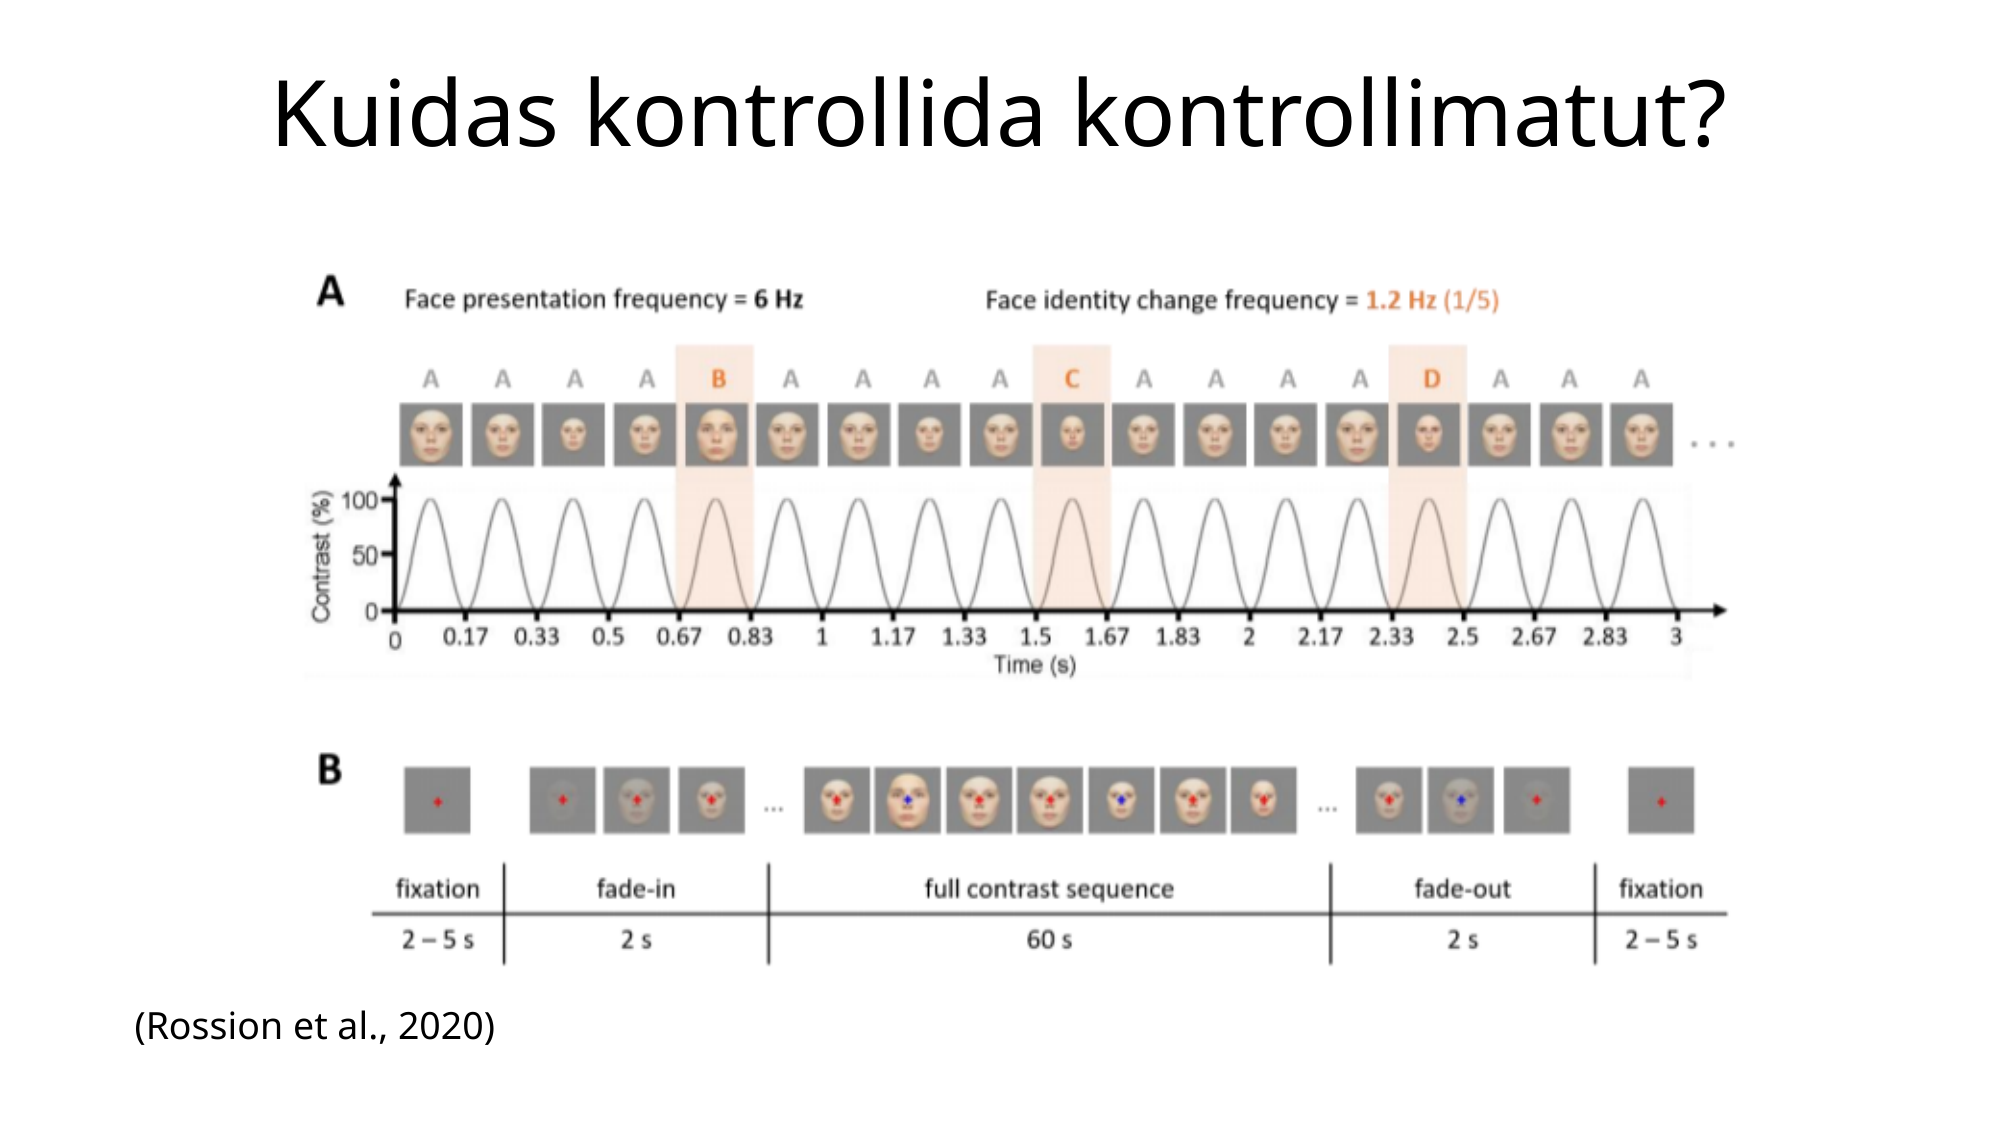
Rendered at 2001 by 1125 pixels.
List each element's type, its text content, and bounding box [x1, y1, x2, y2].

text_box Kuidas kontrollida kontrollimatut? [137, 59, 1863, 180]
text_box (Rossion et al., 2020) [119, 991, 511, 1054]
picture [247, 249, 1752, 1001]
